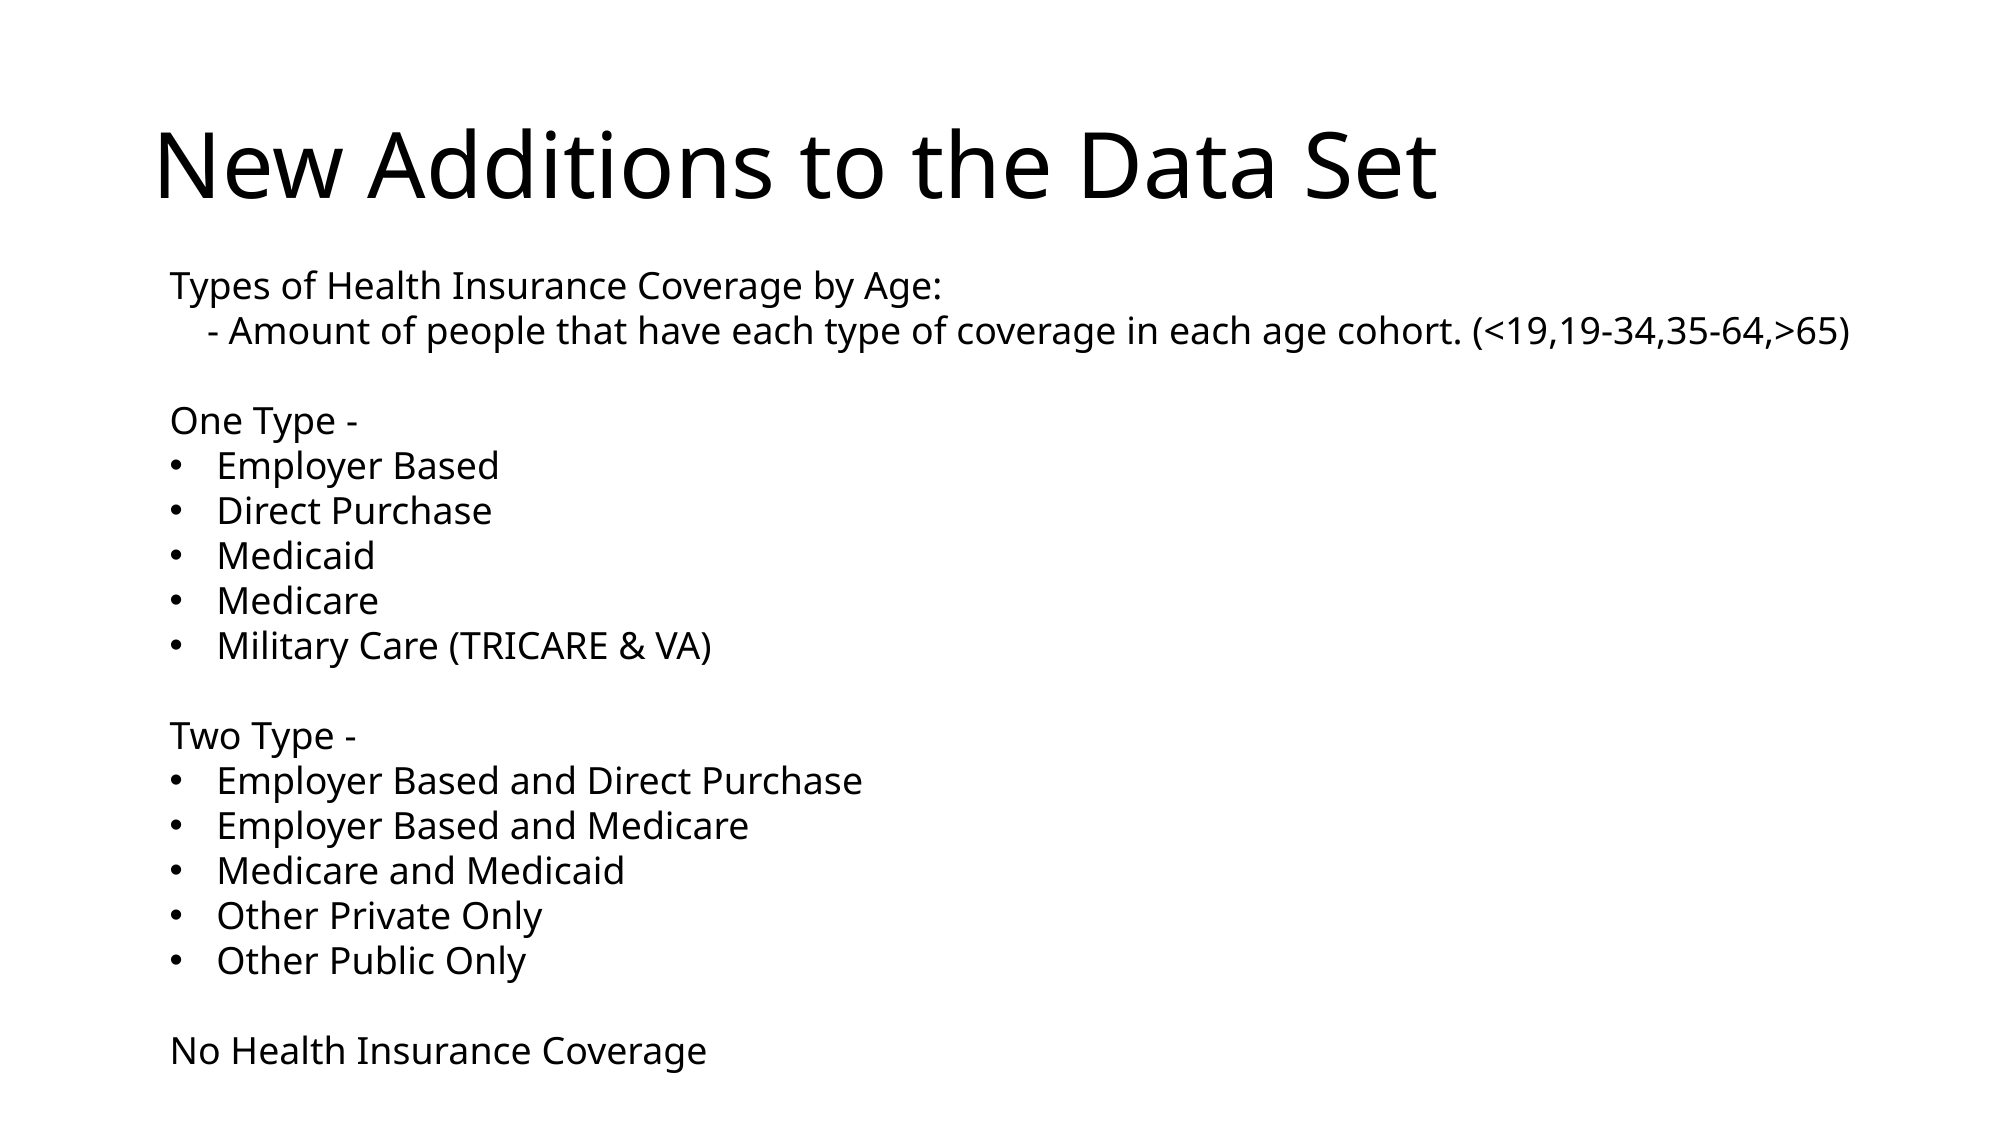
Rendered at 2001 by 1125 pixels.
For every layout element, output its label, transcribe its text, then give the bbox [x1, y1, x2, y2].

text_box Types of Health Insurance Coverage by Age: - Amount of people that have each type of coverage in each age cohort. (<19,19-34,35-64,>65) One Type - Employer Based Direct Purchase Medicaid Medicare Military Care (TRICARE & VA) Two Type - Employer Based and Direct Purchase Employer Based and Medicare Medicare and Medicaid Other Private Only Other Public Only No Health Insurance Coverage [154, 254, 1918, 1080]
title New Additions to the Data Set [137, 59, 1863, 278]
